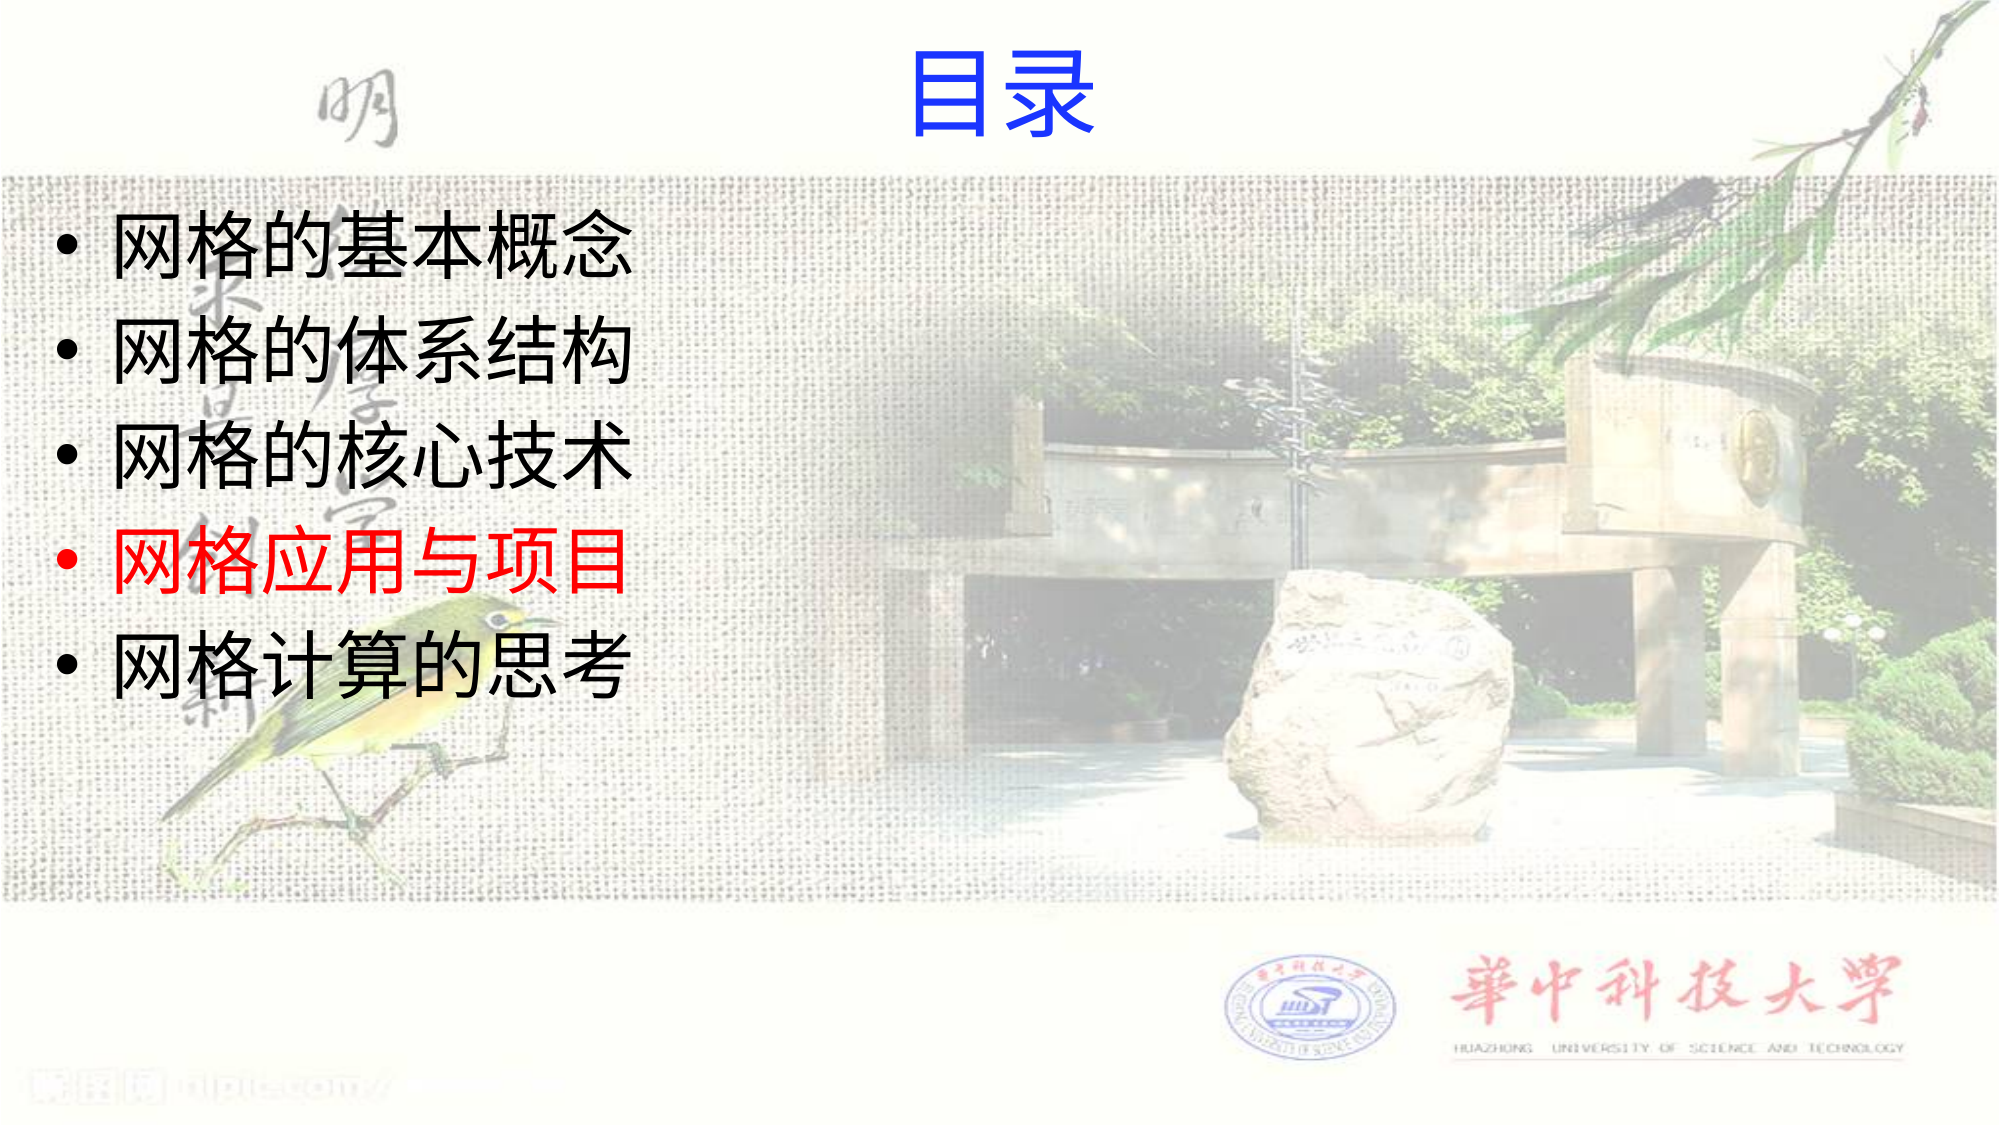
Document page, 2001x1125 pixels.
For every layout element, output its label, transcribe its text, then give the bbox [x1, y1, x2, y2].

picture [1, 183, 1999, 1125]
title 目录 [0, 0, 2000, 183]
list 网格的基本概念 网格的体系结构 网格的核心技术 网格应用与项目 网格计算的思考 [39, 191, 1952, 776]
